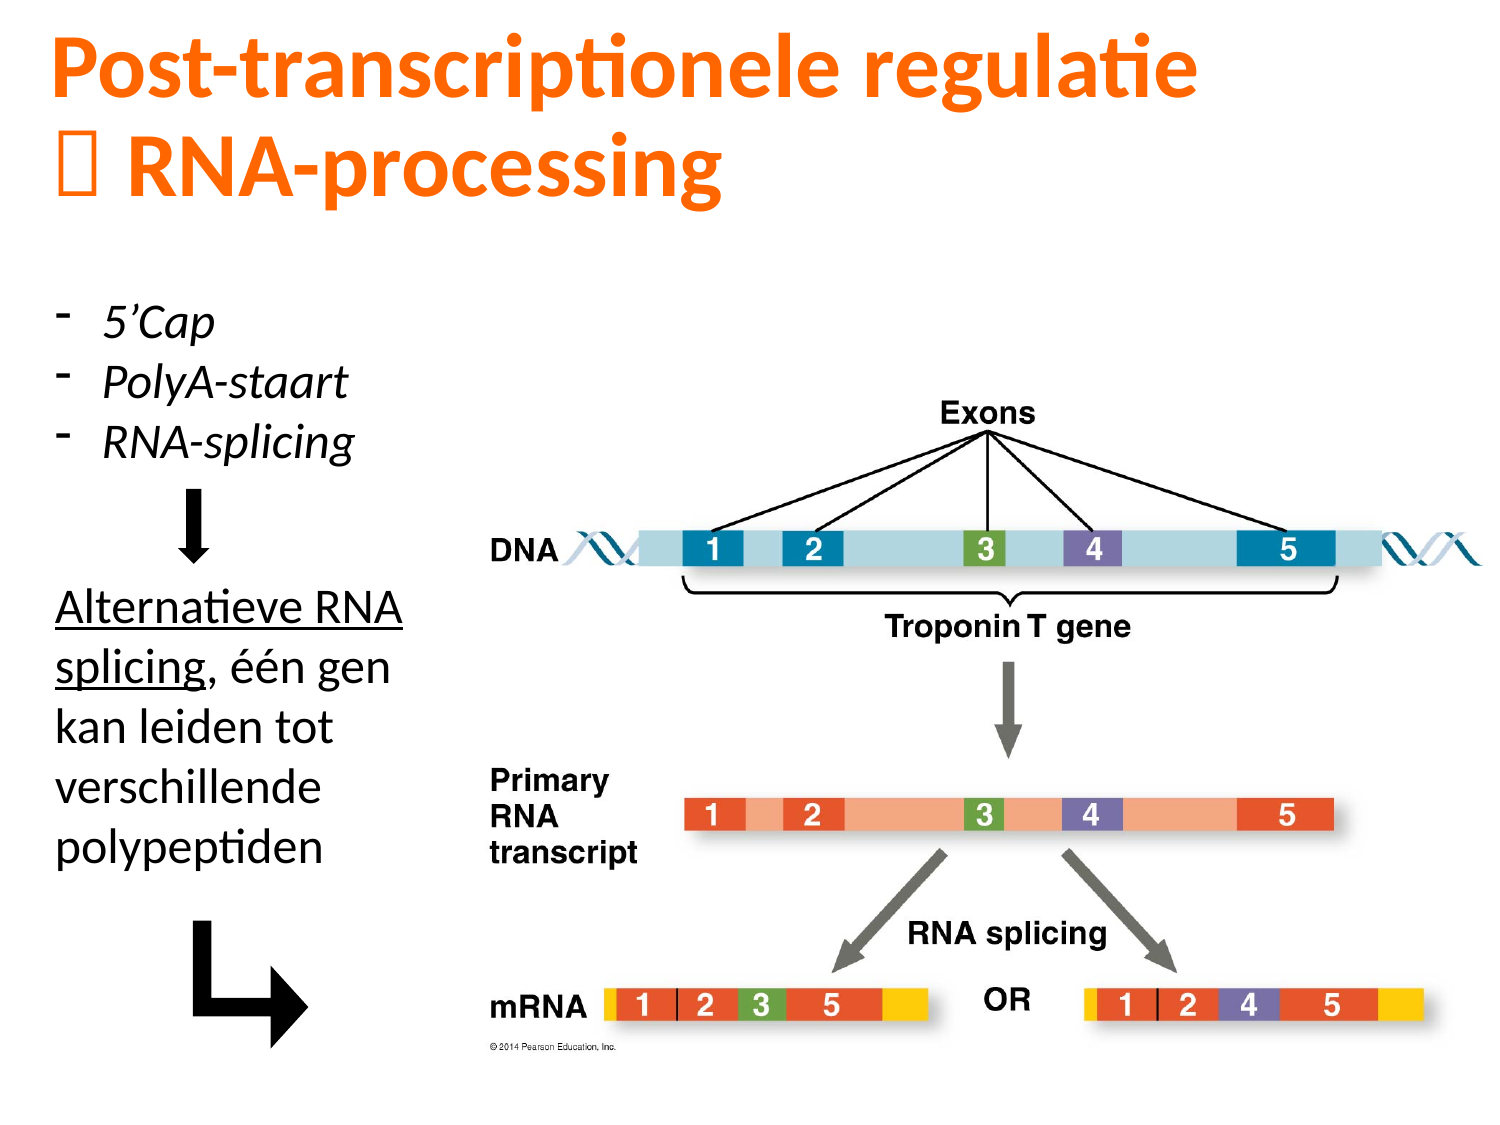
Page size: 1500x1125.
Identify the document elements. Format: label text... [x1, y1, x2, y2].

text_box [192, 920, 309, 1049]
text_box 5’Cap PolyA-staart RNA-splicing Alternatieve RNA splicing, één gen kan leiden tot verschillende polypeptiden [40, 281, 429, 881]
text_box [177, 488, 210, 564]
title Post-transcriptionele regulatie  RNA-processing [35, 42, 1453, 263]
picture [484, 394, 1490, 1059]
